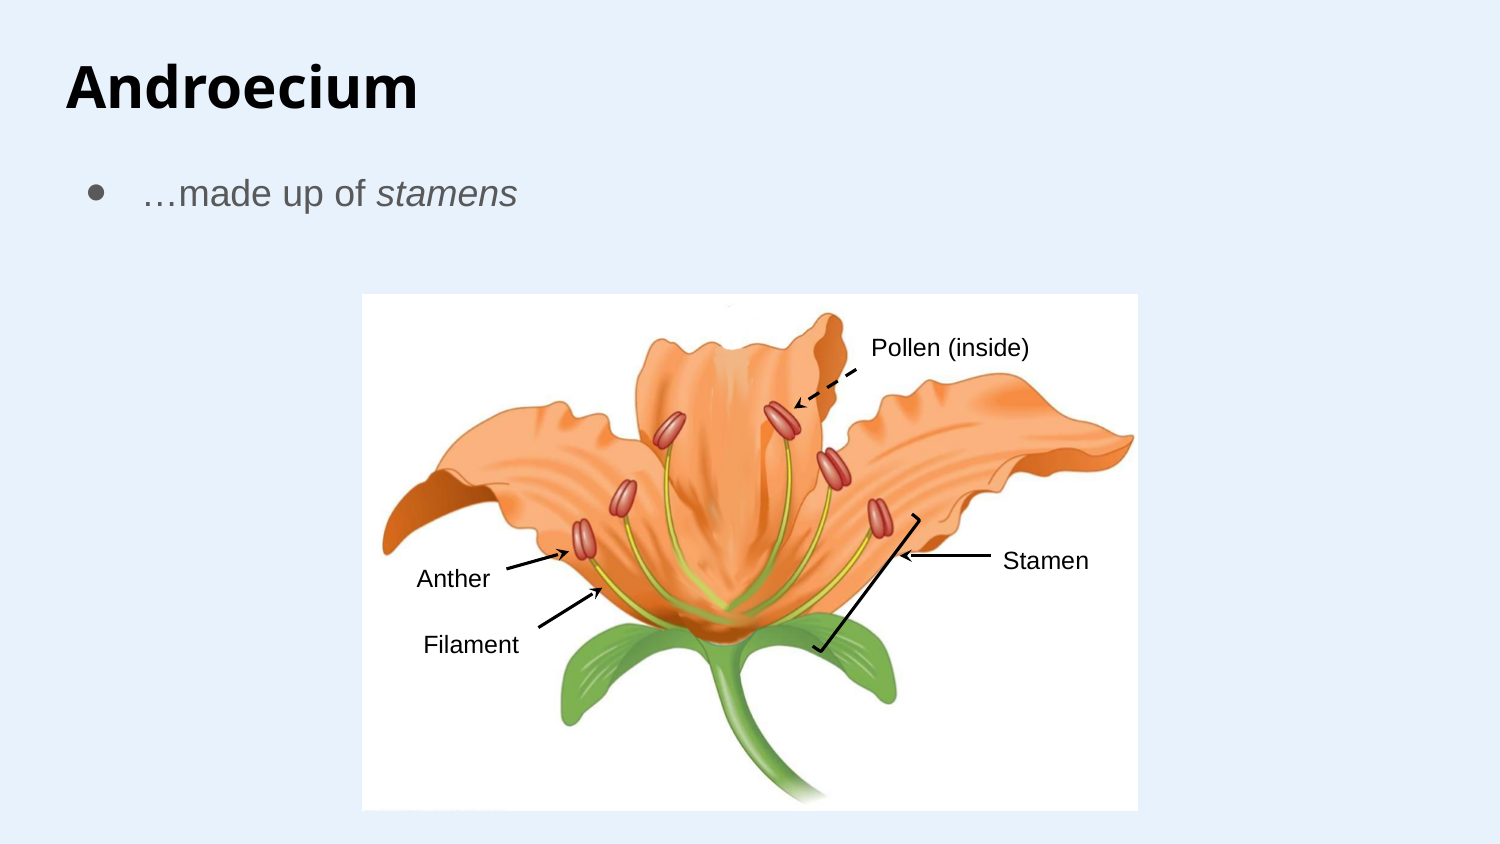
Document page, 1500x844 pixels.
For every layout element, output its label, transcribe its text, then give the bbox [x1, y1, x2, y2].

picture [362, 294, 1138, 811]
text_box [506, 551, 570, 570]
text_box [538, 587, 603, 628]
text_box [793, 369, 857, 409]
title Androecium [51, 35, 1449, 130]
list …made up of stamens [51, 146, 1449, 811]
